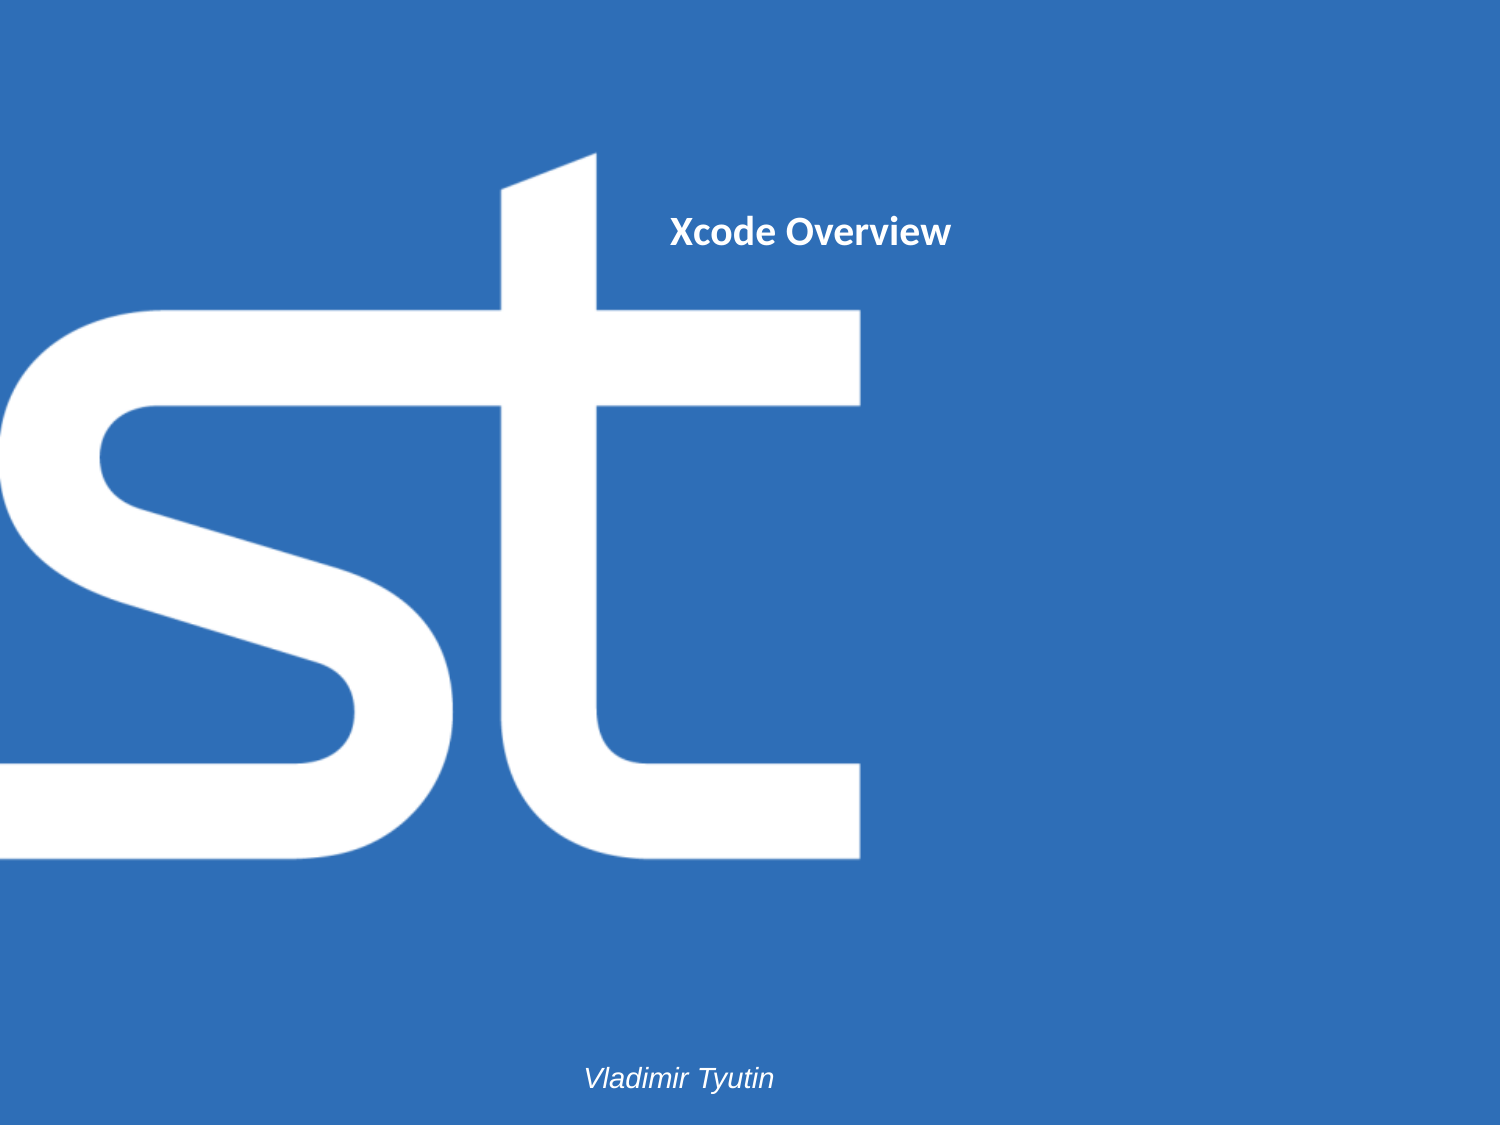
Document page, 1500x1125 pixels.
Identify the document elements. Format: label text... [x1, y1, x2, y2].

text_box Xcode Overview [655, 196, 1435, 279]
text_box Vladimir Tyutin [199, 1051, 790, 1102]
picture [0, 0, 1500, 1125]
